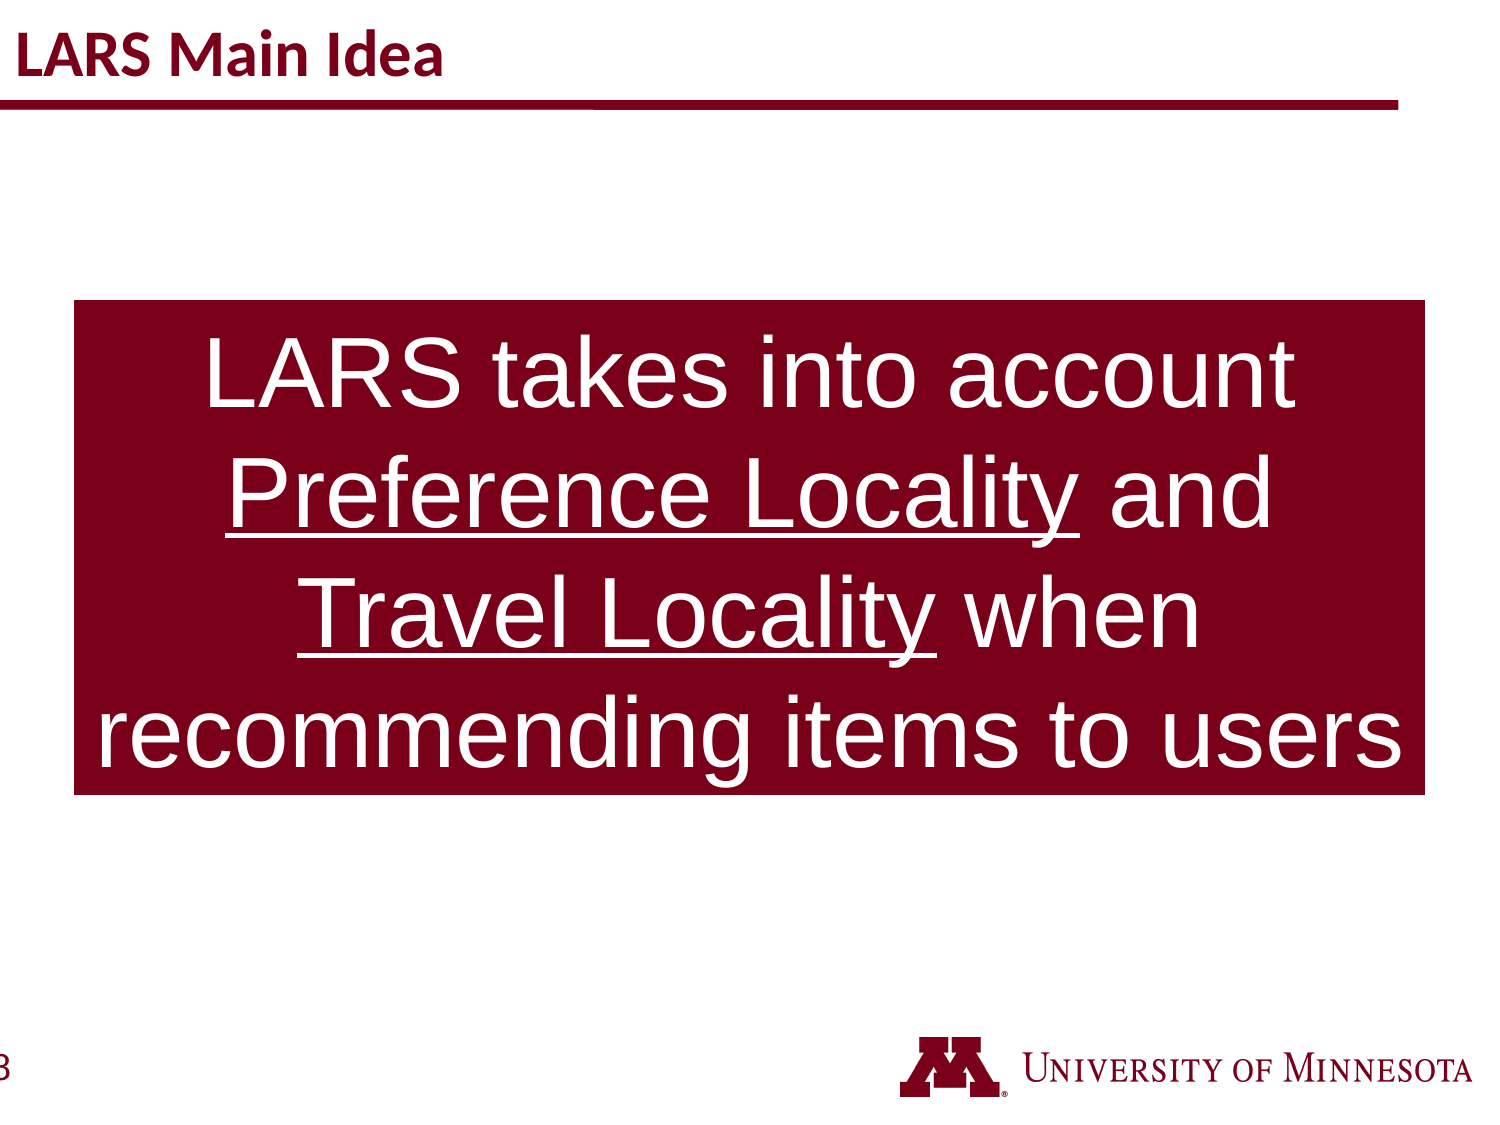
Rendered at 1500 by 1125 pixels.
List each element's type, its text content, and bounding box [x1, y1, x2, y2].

picture [900, 1037, 1473, 1097]
text_box LARS takes into account Preference Locality and Travel Locality when recommending items to users [74, 300, 1425, 795]
title LARS Main Idea [0, 0, 1426, 101]
